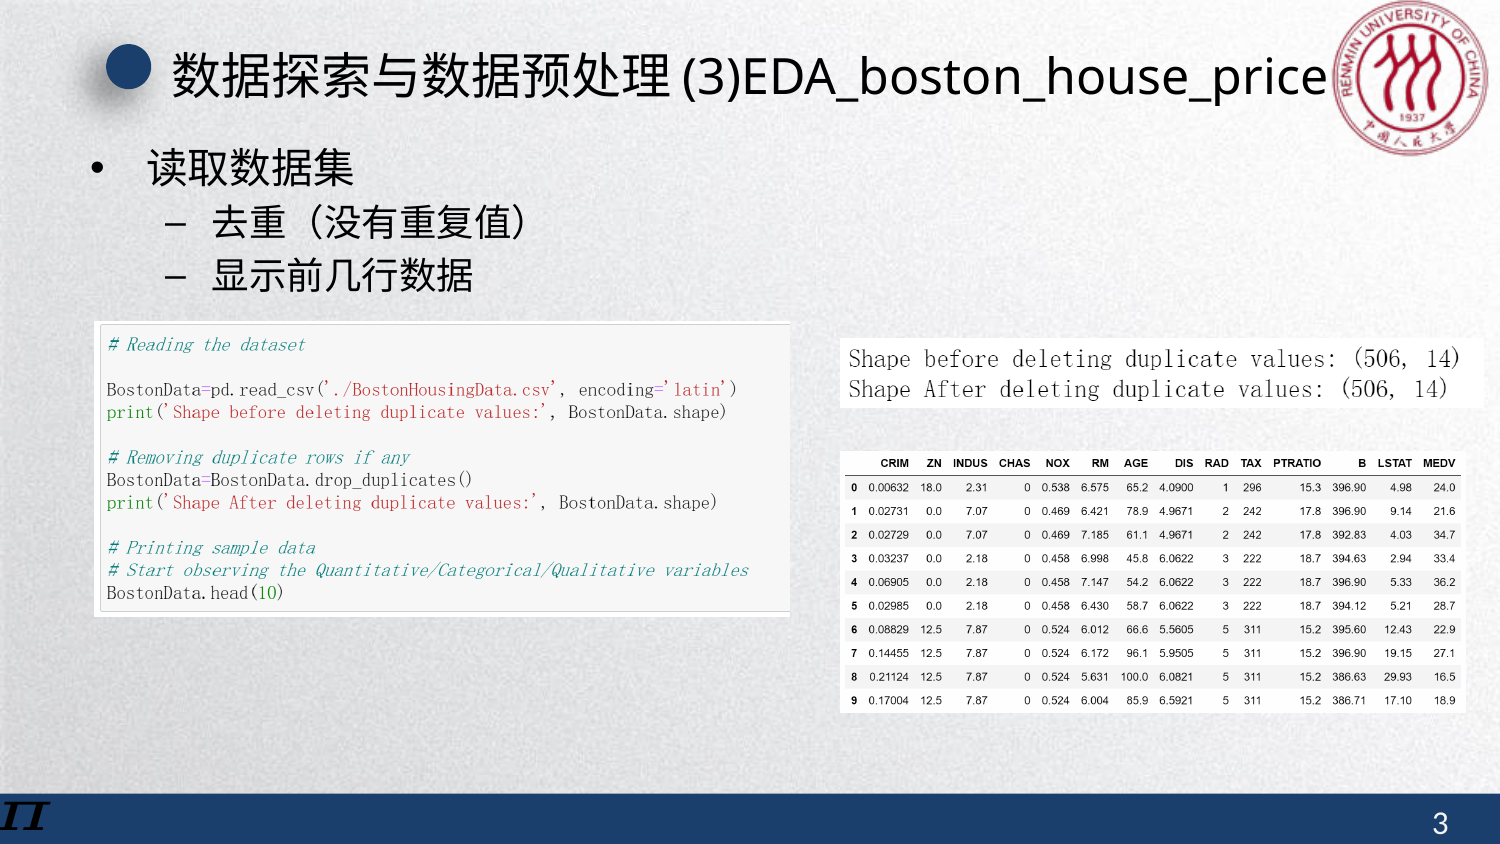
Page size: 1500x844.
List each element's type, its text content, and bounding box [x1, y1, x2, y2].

list 读取数据集 去重（没有重复值） 显示前几行数据 [75, 134, 1425, 781]
title 数据探索与数据预处理(3)EDA_boston_house_price [75, 33, 1425, 116]
picture [0, 0, 1500, 793]
